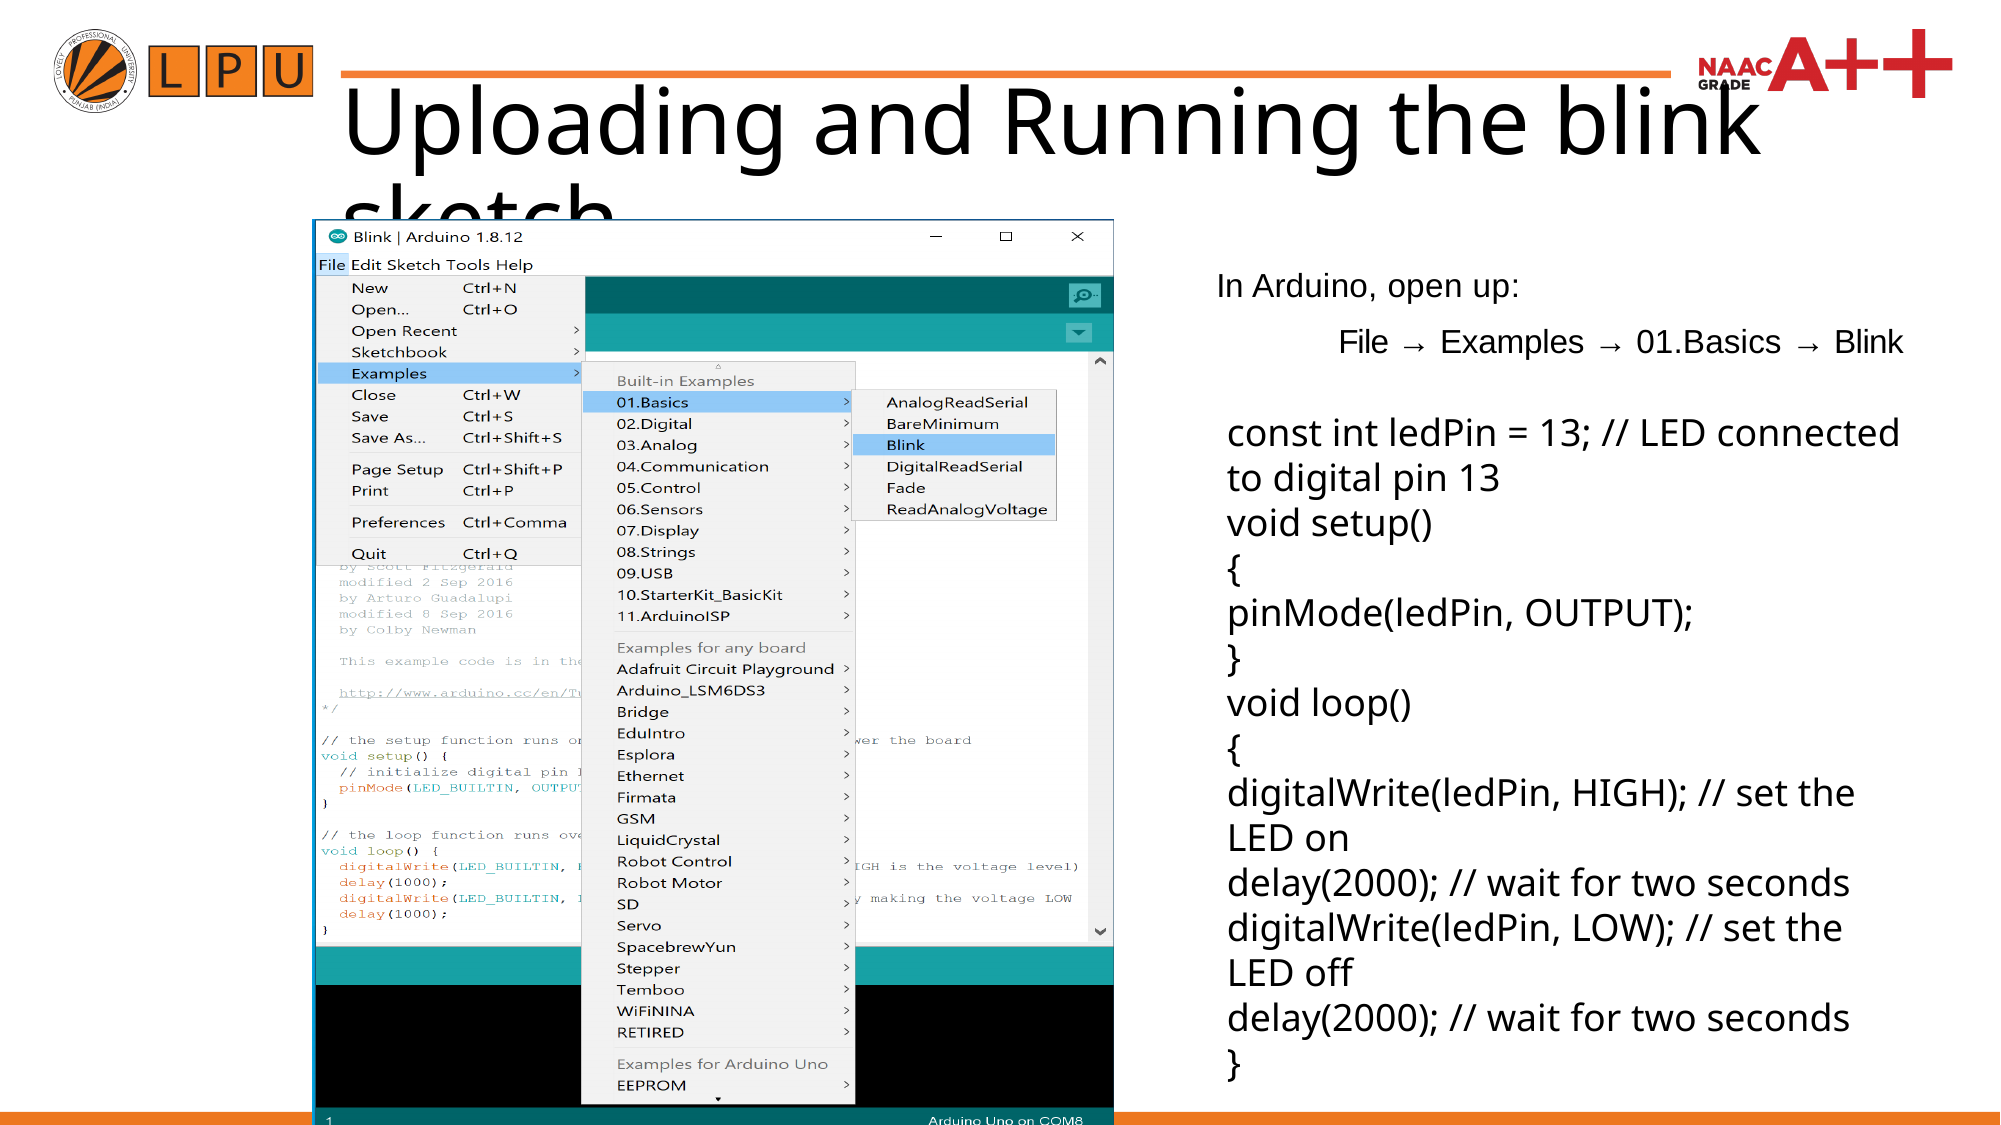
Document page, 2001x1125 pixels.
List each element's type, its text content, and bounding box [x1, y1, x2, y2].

title Uploading and Running the blink sketch [326, 69, 1888, 280]
text_box In Arduino, open up: File → Examples → 01.Basics → Blink [1199, 257, 1950, 368]
picture [311, 218, 1114, 1125]
text_box const int ledPin = 13; // LED connected to digital pin 13 void setup() { pinMode(ledPin, OUTPUT); } void loop() { digitalWrite(ledPin, HIGH); // set the LED on delay(2000); // wait for two seconds digitalWrite(ledPin, LOW); // set the LED off delay(2000); // wait for two seconds } [1212, 401, 1925, 1091]
